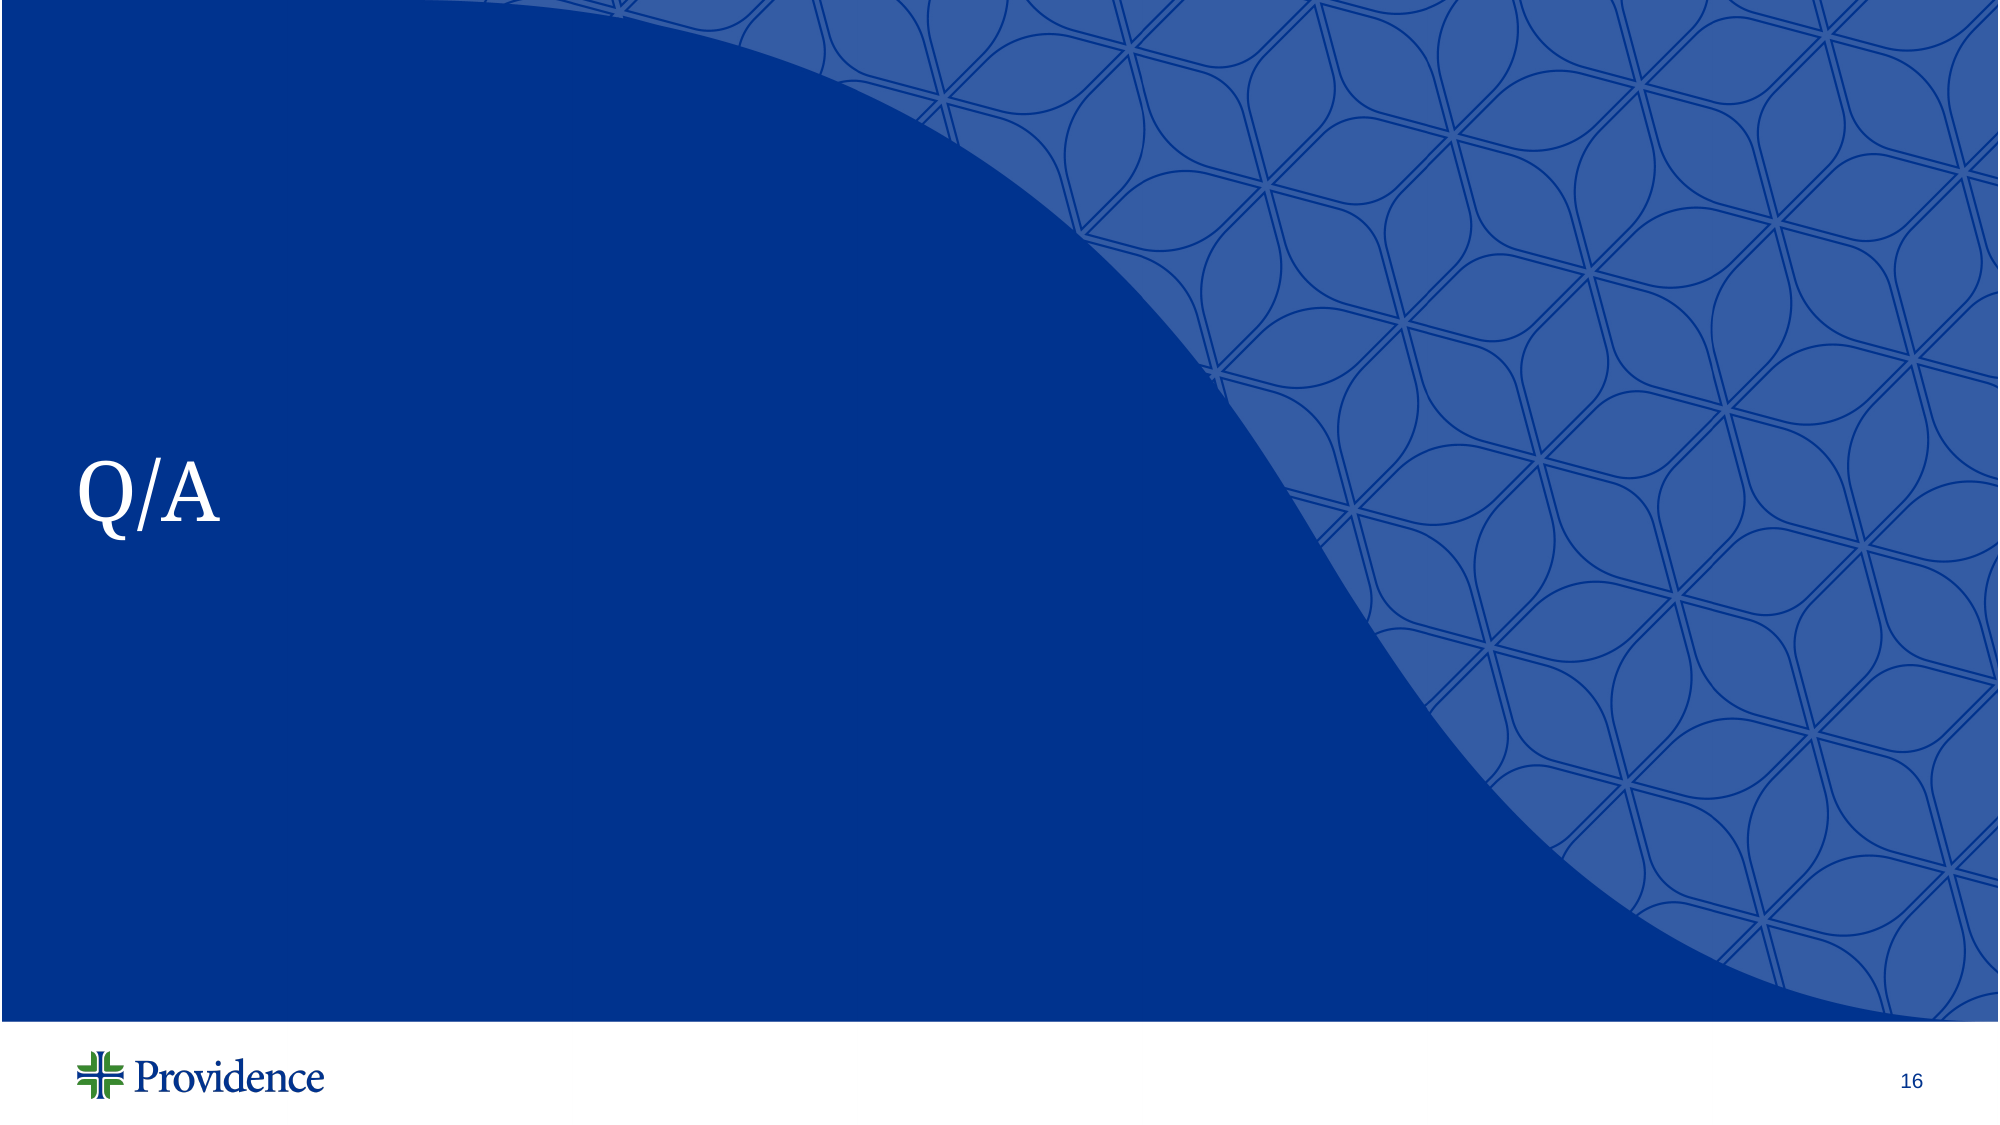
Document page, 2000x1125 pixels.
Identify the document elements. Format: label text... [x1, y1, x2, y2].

slide_number 16 [1842, 1055, 1924, 1094]
picture [2, 0, 1998, 1125]
title Q/A [75, 0, 1296, 756]
